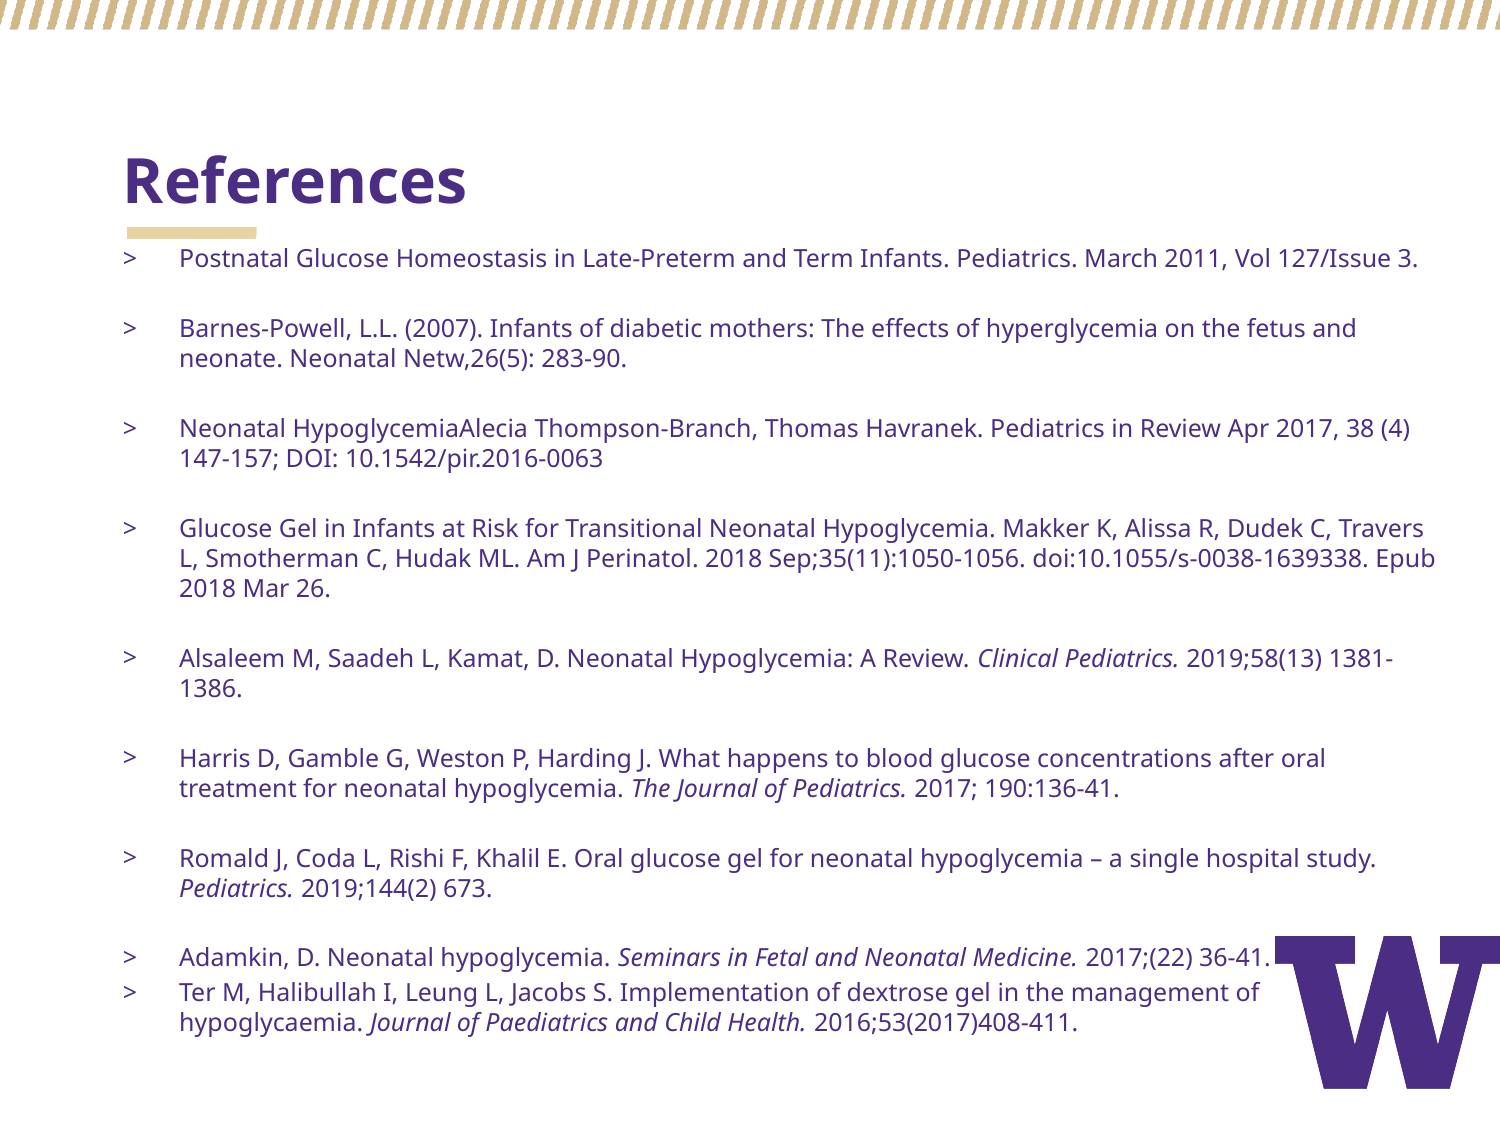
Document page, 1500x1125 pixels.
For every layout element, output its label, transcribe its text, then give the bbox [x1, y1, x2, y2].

picture [1275, 936, 1500, 1089]
picture [0, 0, 1500, 33]
title References [108, 60, 1453, 224]
list Postnatal Glucose Homeostasis in Late-Preterm and Term Infants. Pediatrics. March 2011, Vol 127/Issue 3. Barnes-Powell, L.L. (2007). Infants of diabetic mothers: The effects of hyperglycemia on the fetus and neonate. Neonatal Netw,26(5): 283-90. Neonatal HypoglycemiaAlecia Thompson-Branch, Thomas Havranek. Pediatrics in Review Apr 2017, 38 (4) 147-157; DOI: 10.1542/pir.2016-0063 Glucose Gel in Infants at Risk for Transitional Neonatal Hypoglycemia. Makker K, Alissa R, Dudek C, Travers L, Smotherman C, Hudak ML. Am J Perinatol. 2018 Sep;35(11):1050-1056. doi:10.1055/s-0038-1639338. Epub 2018 Mar 26. Alsaleem M, Saadeh L, Kamat, D. Neonatal Hypoglycemia: A Review. Clinical Pediatrics. 2019;58(13) 1381-1386. Harris D, Gamble G, Weston P, Harding J. What happens to blood glucose concentrations after oral treatment for neonatal hypoglycemia. The Journal of Pediatrics. 2017; 190:136-41. Romald J, Coda L, Rishi F, Khalil E. Oral glucose gel for neonatal hypoglycemia – a single hospital study. Pediatrics. 2019;144(2) 673. Adamkin, D. Neonatal hypoglycemia. Seminars in Fetal and Neonatal Medicine. 2017;(22) 36-41. Ter M, Halibullah I, Leung L, Jacobs S. Implementation of dextrose gel in the management of hypoglycaemia. Journal of Paediatrics and Child Health. 2016;53(2017)408-411. [108, 235, 1453, 893]
